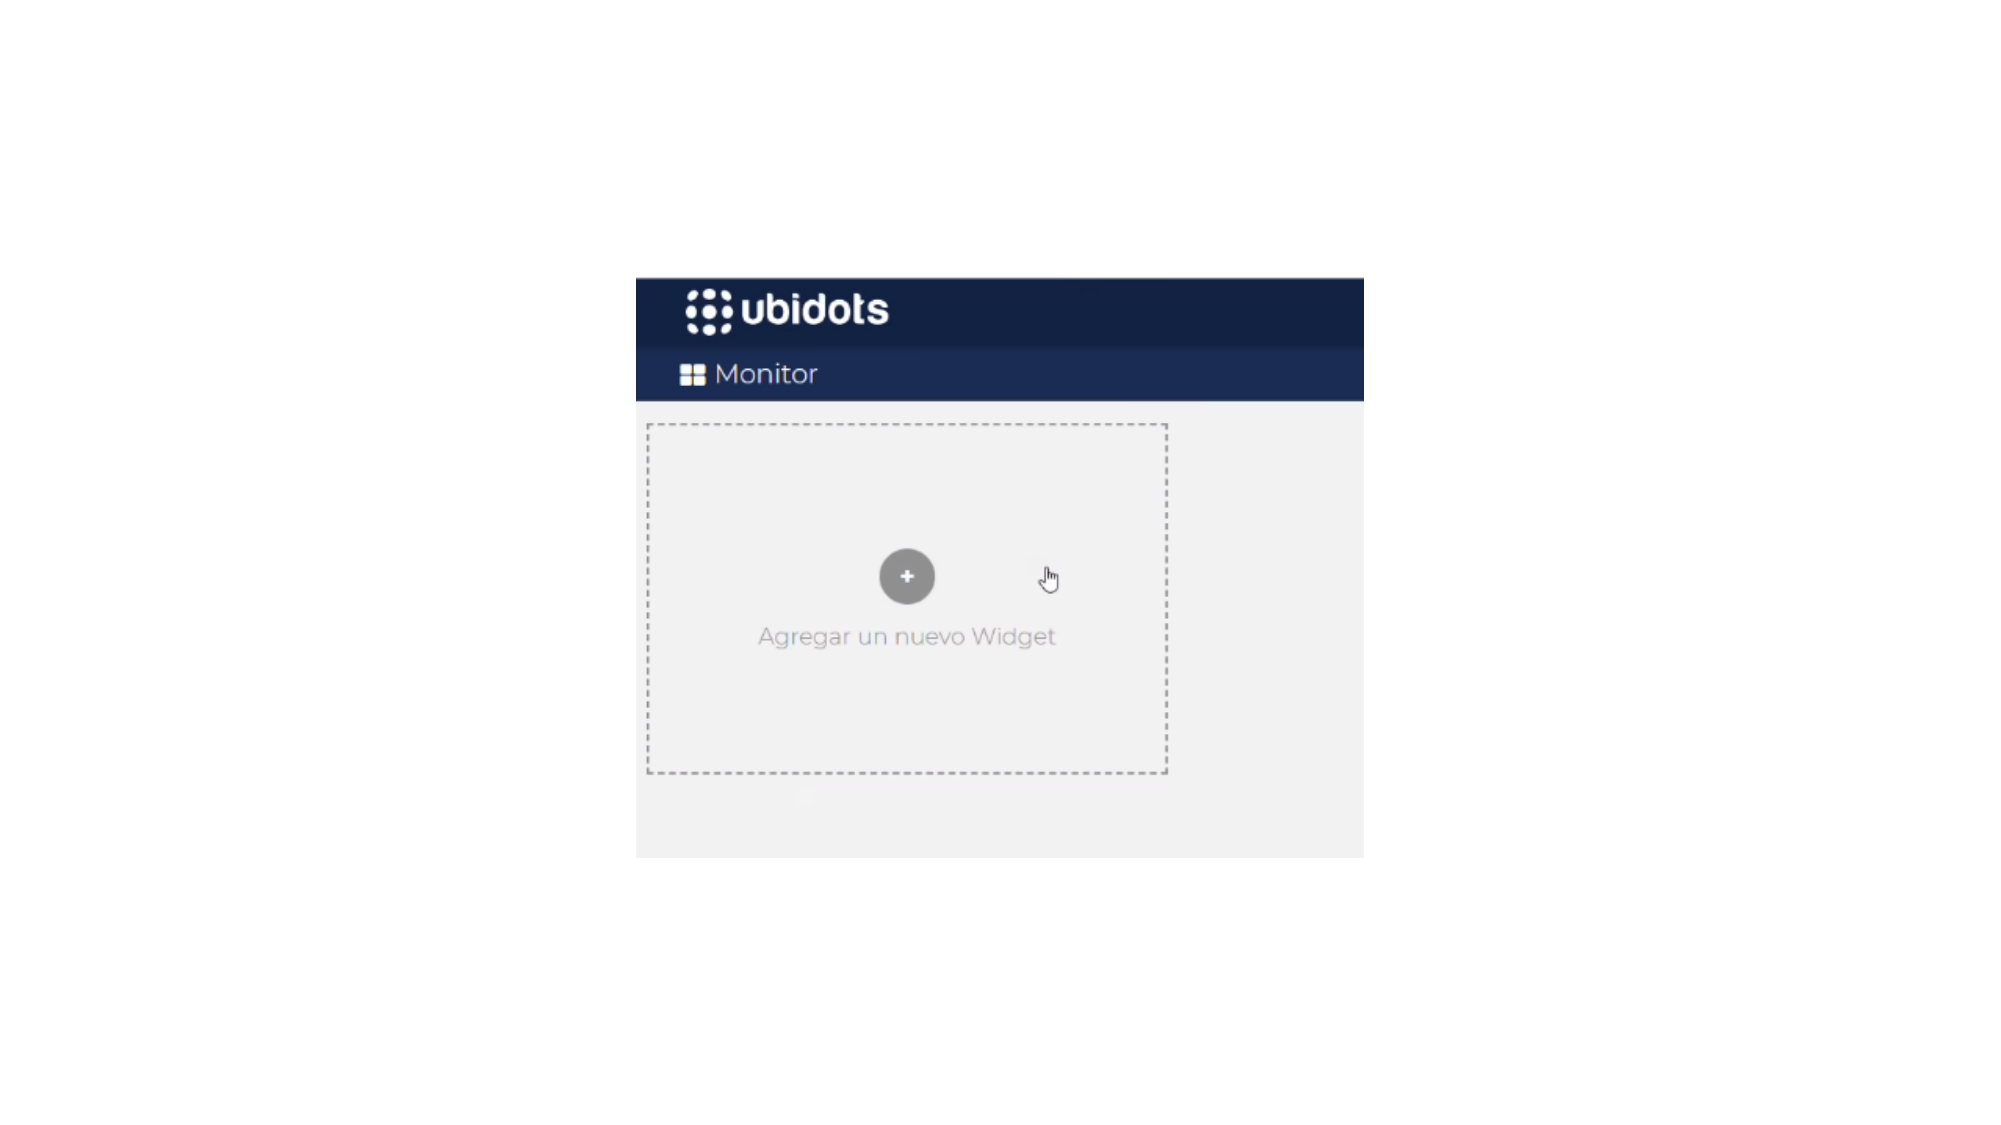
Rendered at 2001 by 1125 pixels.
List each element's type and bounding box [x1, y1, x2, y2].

list [636, 275, 1364, 858]
